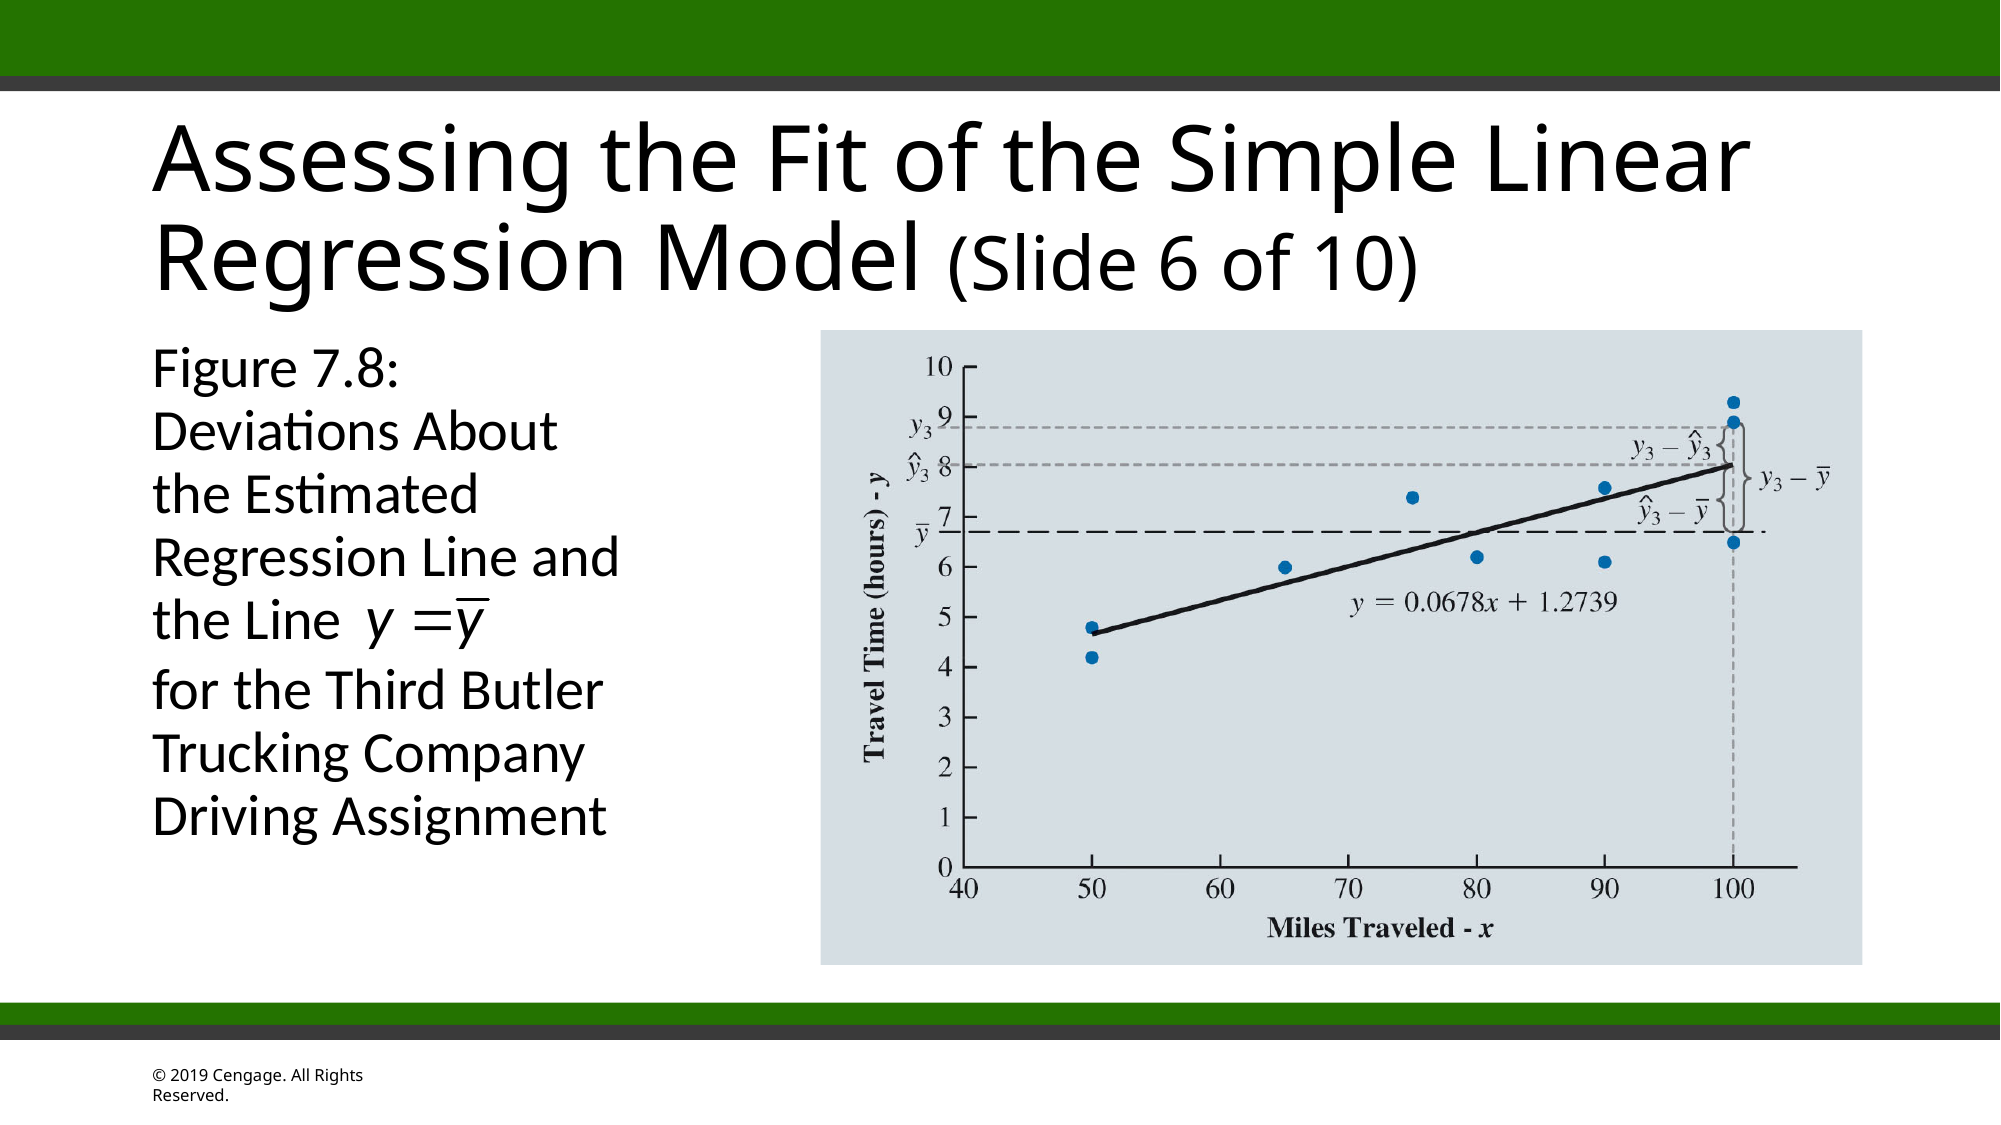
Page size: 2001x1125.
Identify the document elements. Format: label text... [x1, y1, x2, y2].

picture [820, 329, 1863, 965]
list Figure 7.8: Deviations About the Estimated Regression Line and the Line [137, 329, 653, 651]
title Assessing the Fit of the Simple Linear Regression Model (Slide 6 of 10) [137, 104, 1863, 225]
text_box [355, 587, 502, 666]
list for the Third Butler Trucking Company Driving Assignment [137, 651, 653, 933]
